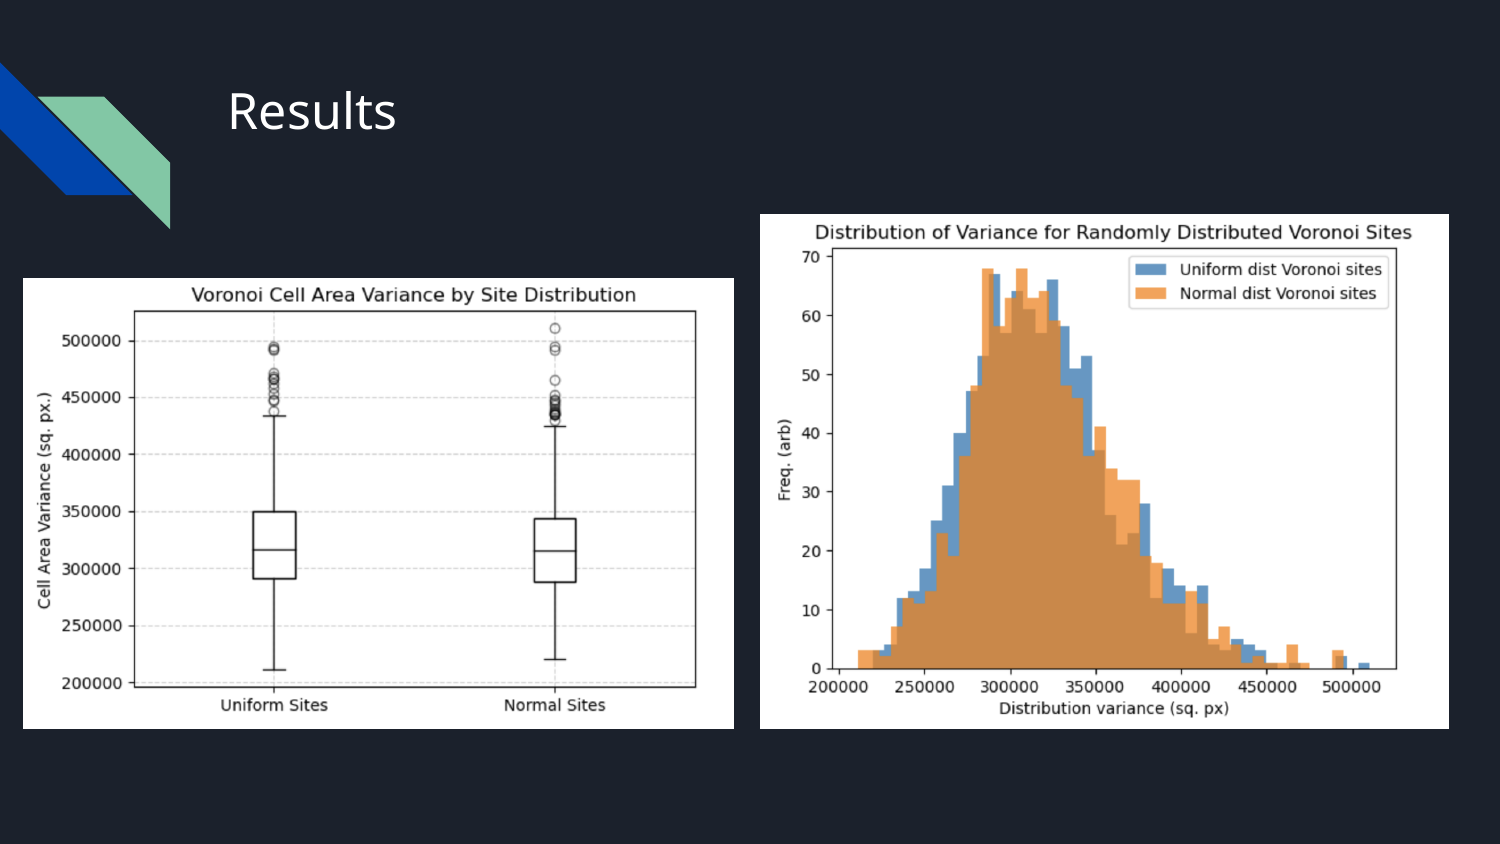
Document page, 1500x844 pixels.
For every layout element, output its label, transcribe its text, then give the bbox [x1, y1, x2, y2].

picture [760, 214, 1449, 730]
title Results [212, 64, 1368, 215]
picture [22, 278, 735, 730]
